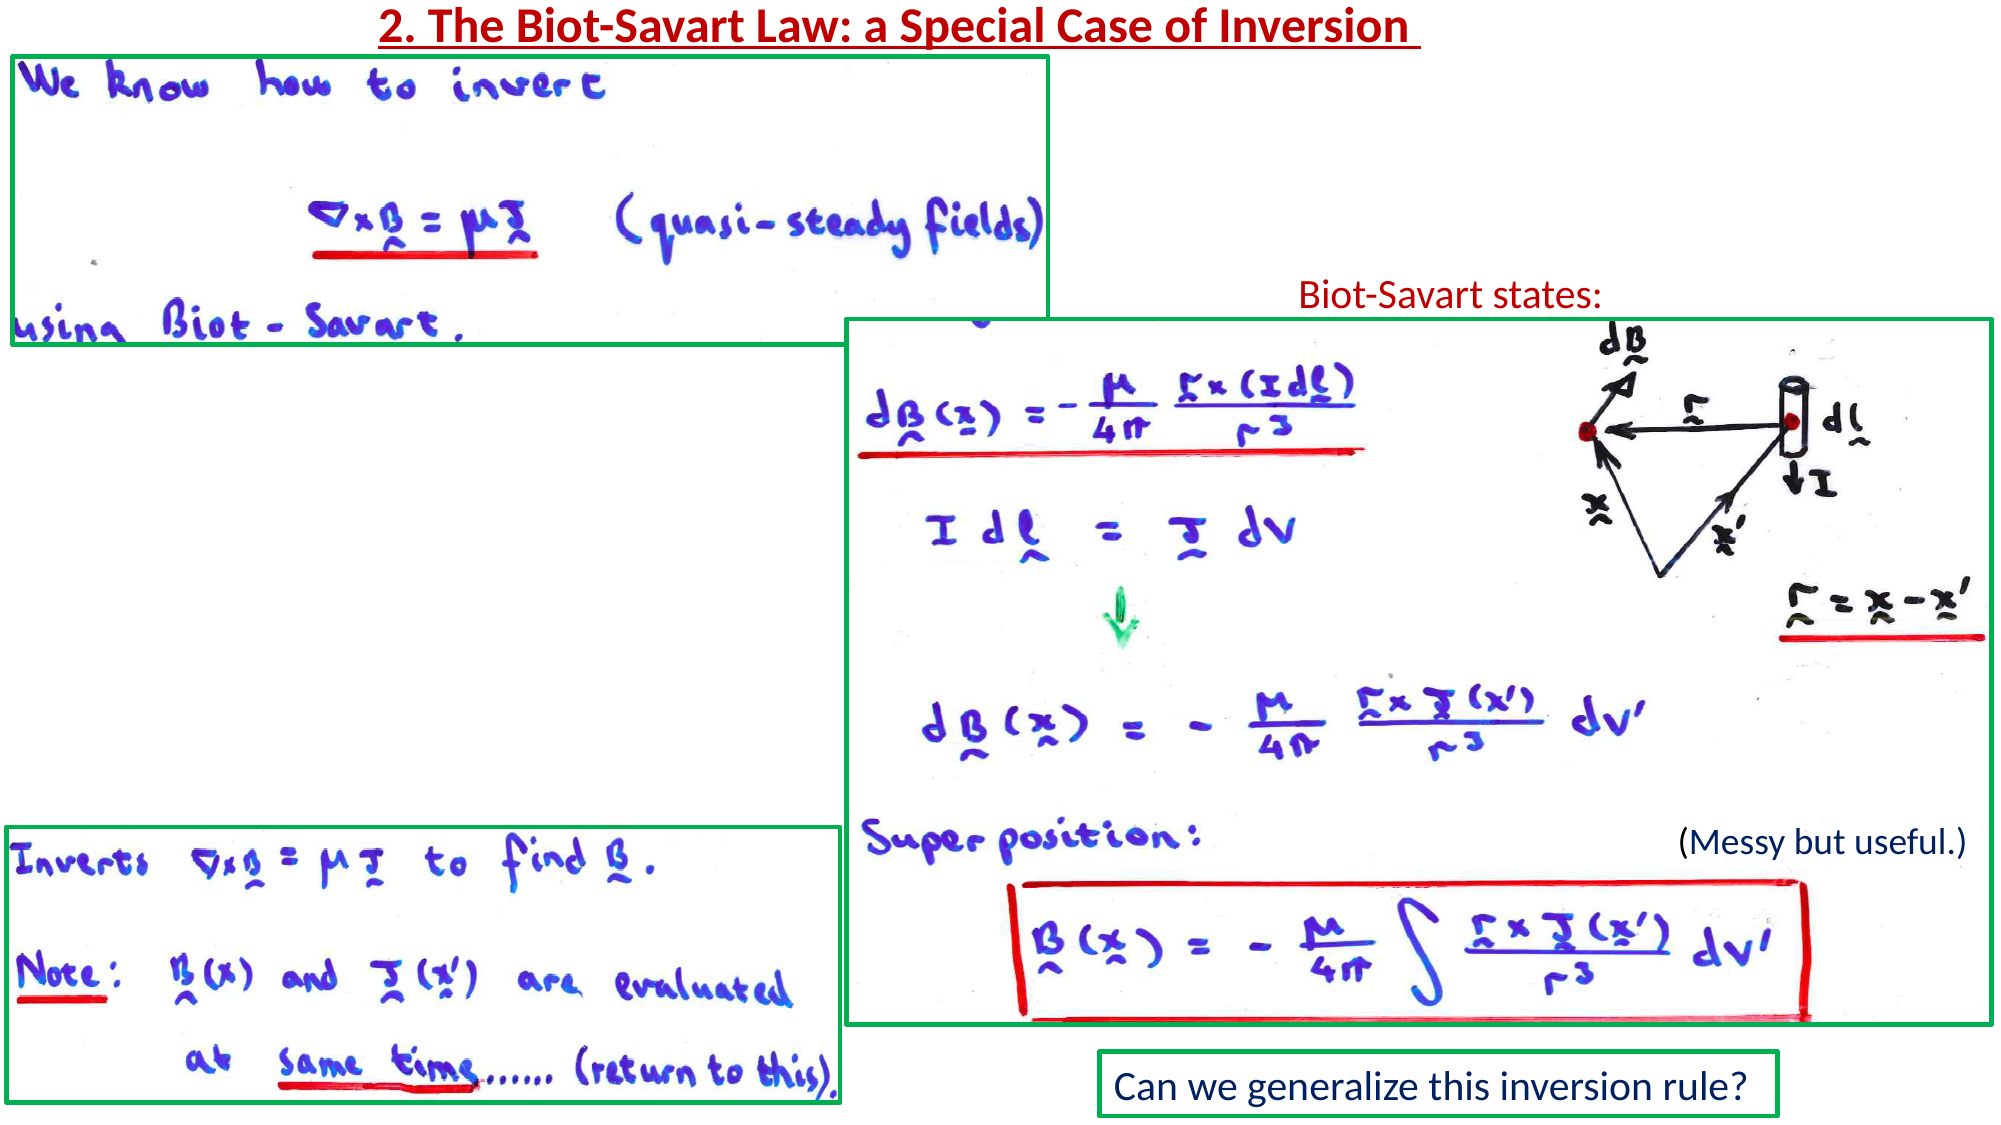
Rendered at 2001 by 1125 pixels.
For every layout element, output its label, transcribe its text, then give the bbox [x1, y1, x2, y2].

text_box Can we generalize this inversion rule? [1099, 1051, 1778, 1117]
picture [8, 829, 838, 1101]
text_box Biot-Savart states: [1283, 259, 1848, 321]
text_box 2. The Biot-Savart Law: a Special Case of Inversion [363, 0, 1436, 60]
picture [14, 58, 1990, 1023]
